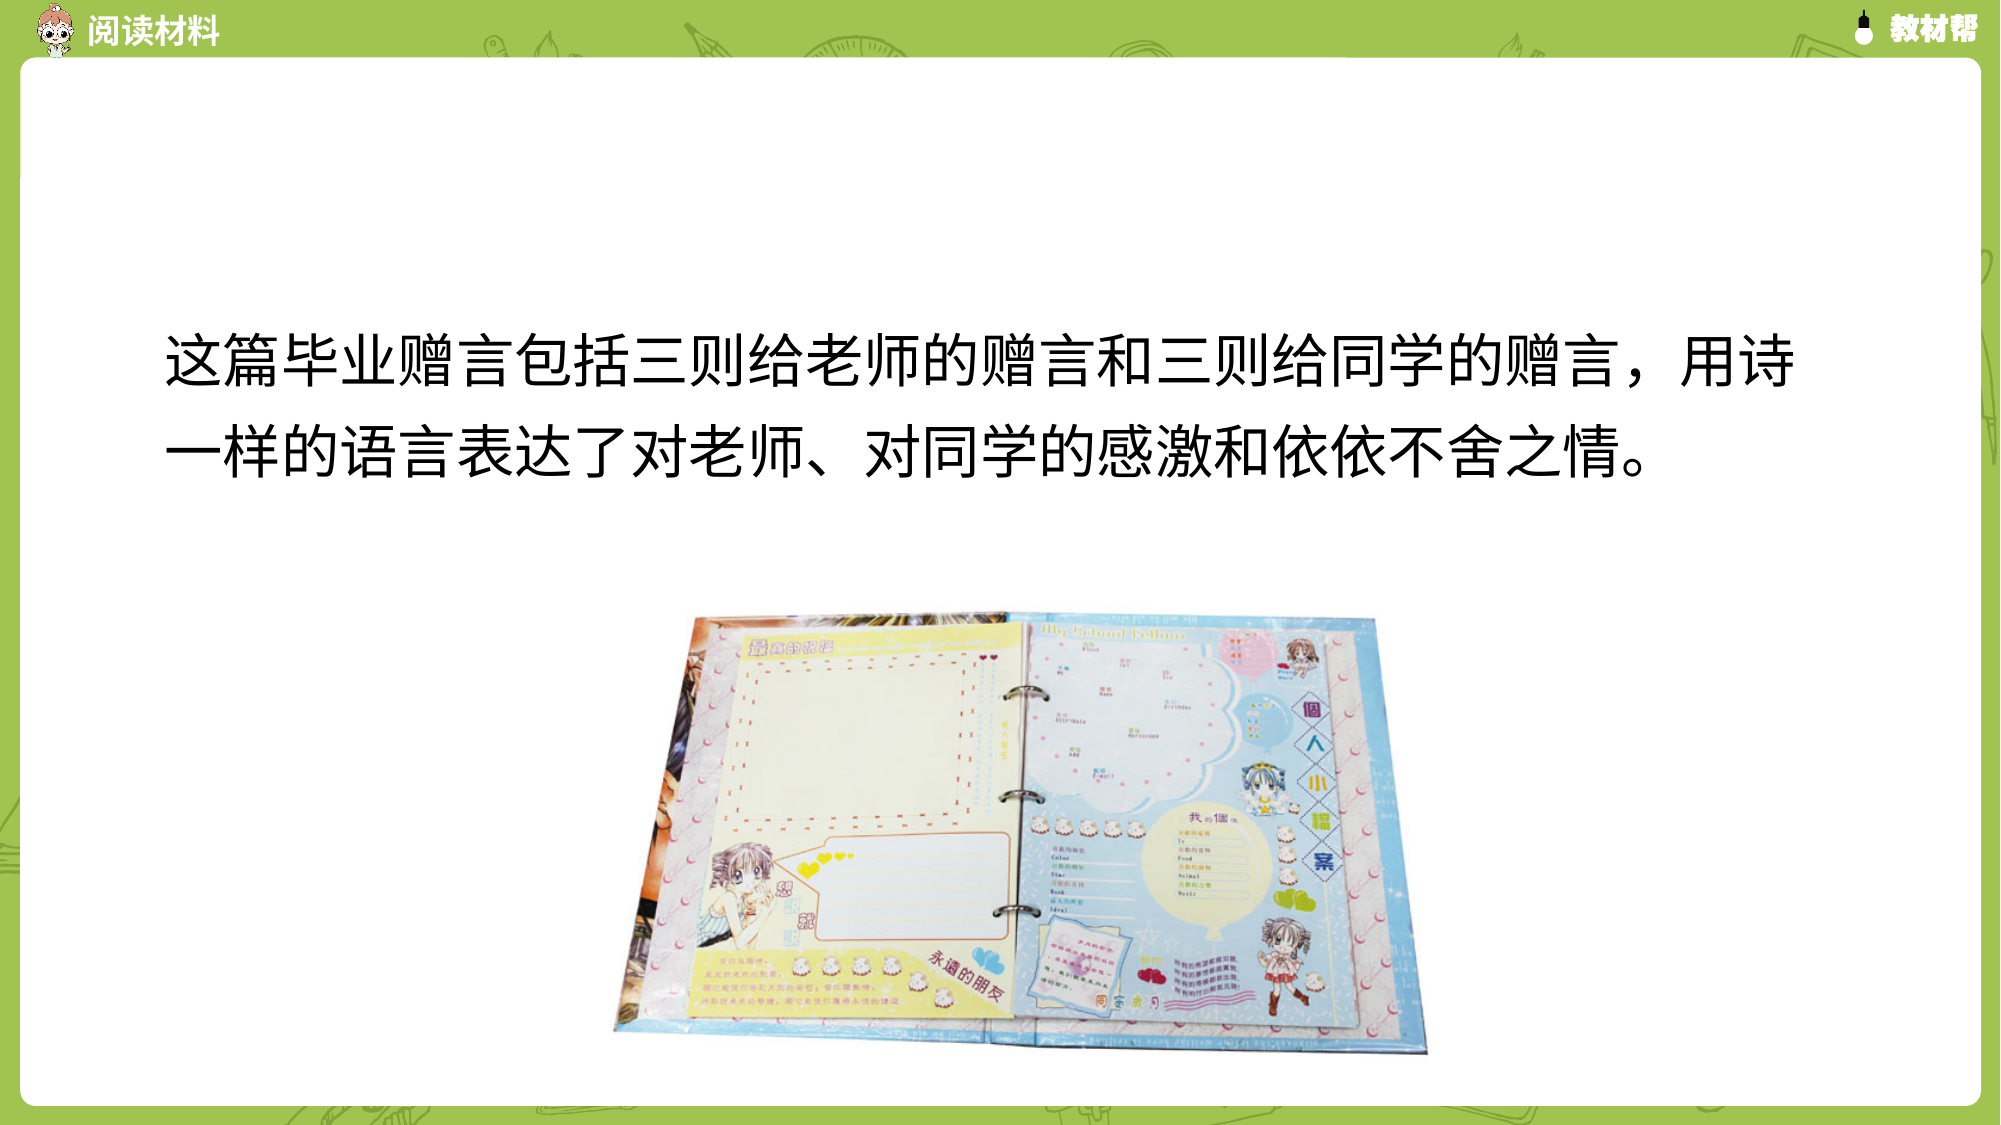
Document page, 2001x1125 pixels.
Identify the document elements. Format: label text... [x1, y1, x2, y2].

text_box 这篇毕业赠言包括三则给老师的赠言和三则给同学的赠言，用诗一样的语言表达了对老师、对同学的感激和依依不舍之情。 [150, 295, 1867, 493]
picture [599, 579, 1434, 1074]
picture [36, 1, 75, 58]
